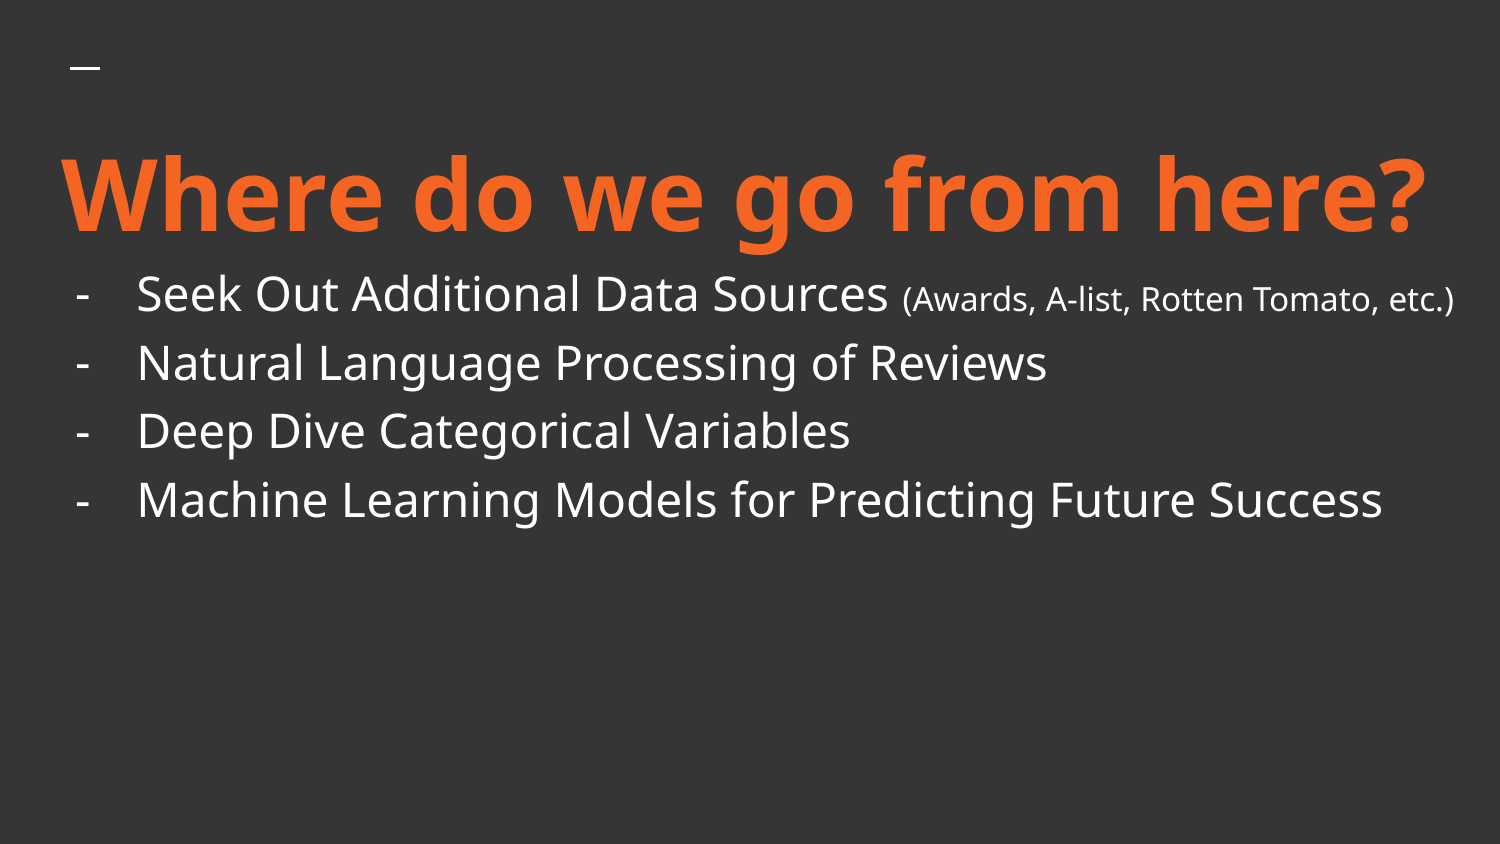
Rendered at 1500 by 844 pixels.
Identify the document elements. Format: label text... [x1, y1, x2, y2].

title Where do we go from here? Seek Out Additional Data Sources (Awards, A-list, Rotten Tomato, etc.) Natural Language Processing of Reviews Deep Dive Categorical Variables Machine Learning Models for Predicting Future Success [46, 116, 1486, 746]
